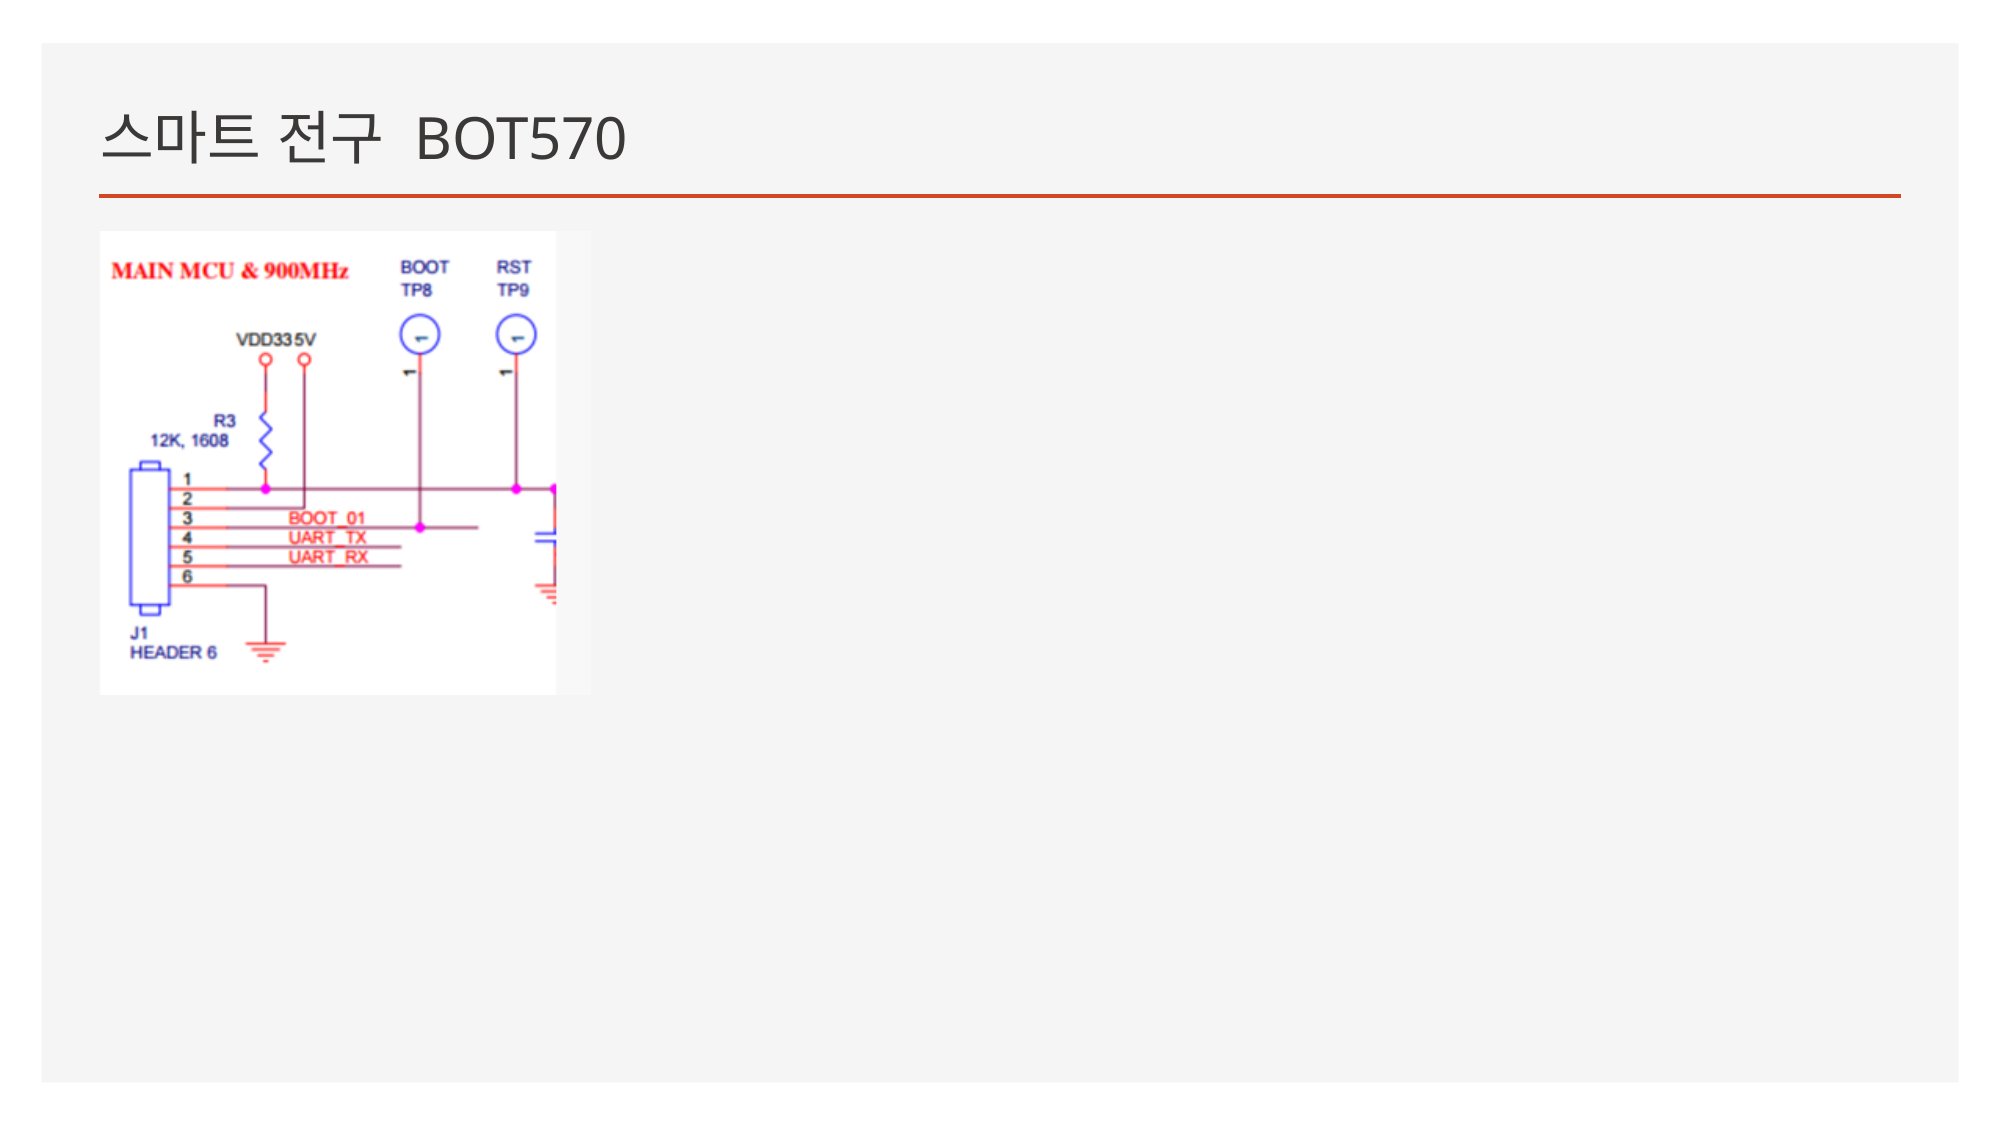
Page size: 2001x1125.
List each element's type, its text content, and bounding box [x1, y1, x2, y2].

title 스마트 전구 BOT570 [85, 73, 1214, 179]
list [99, 231, 590, 695]
